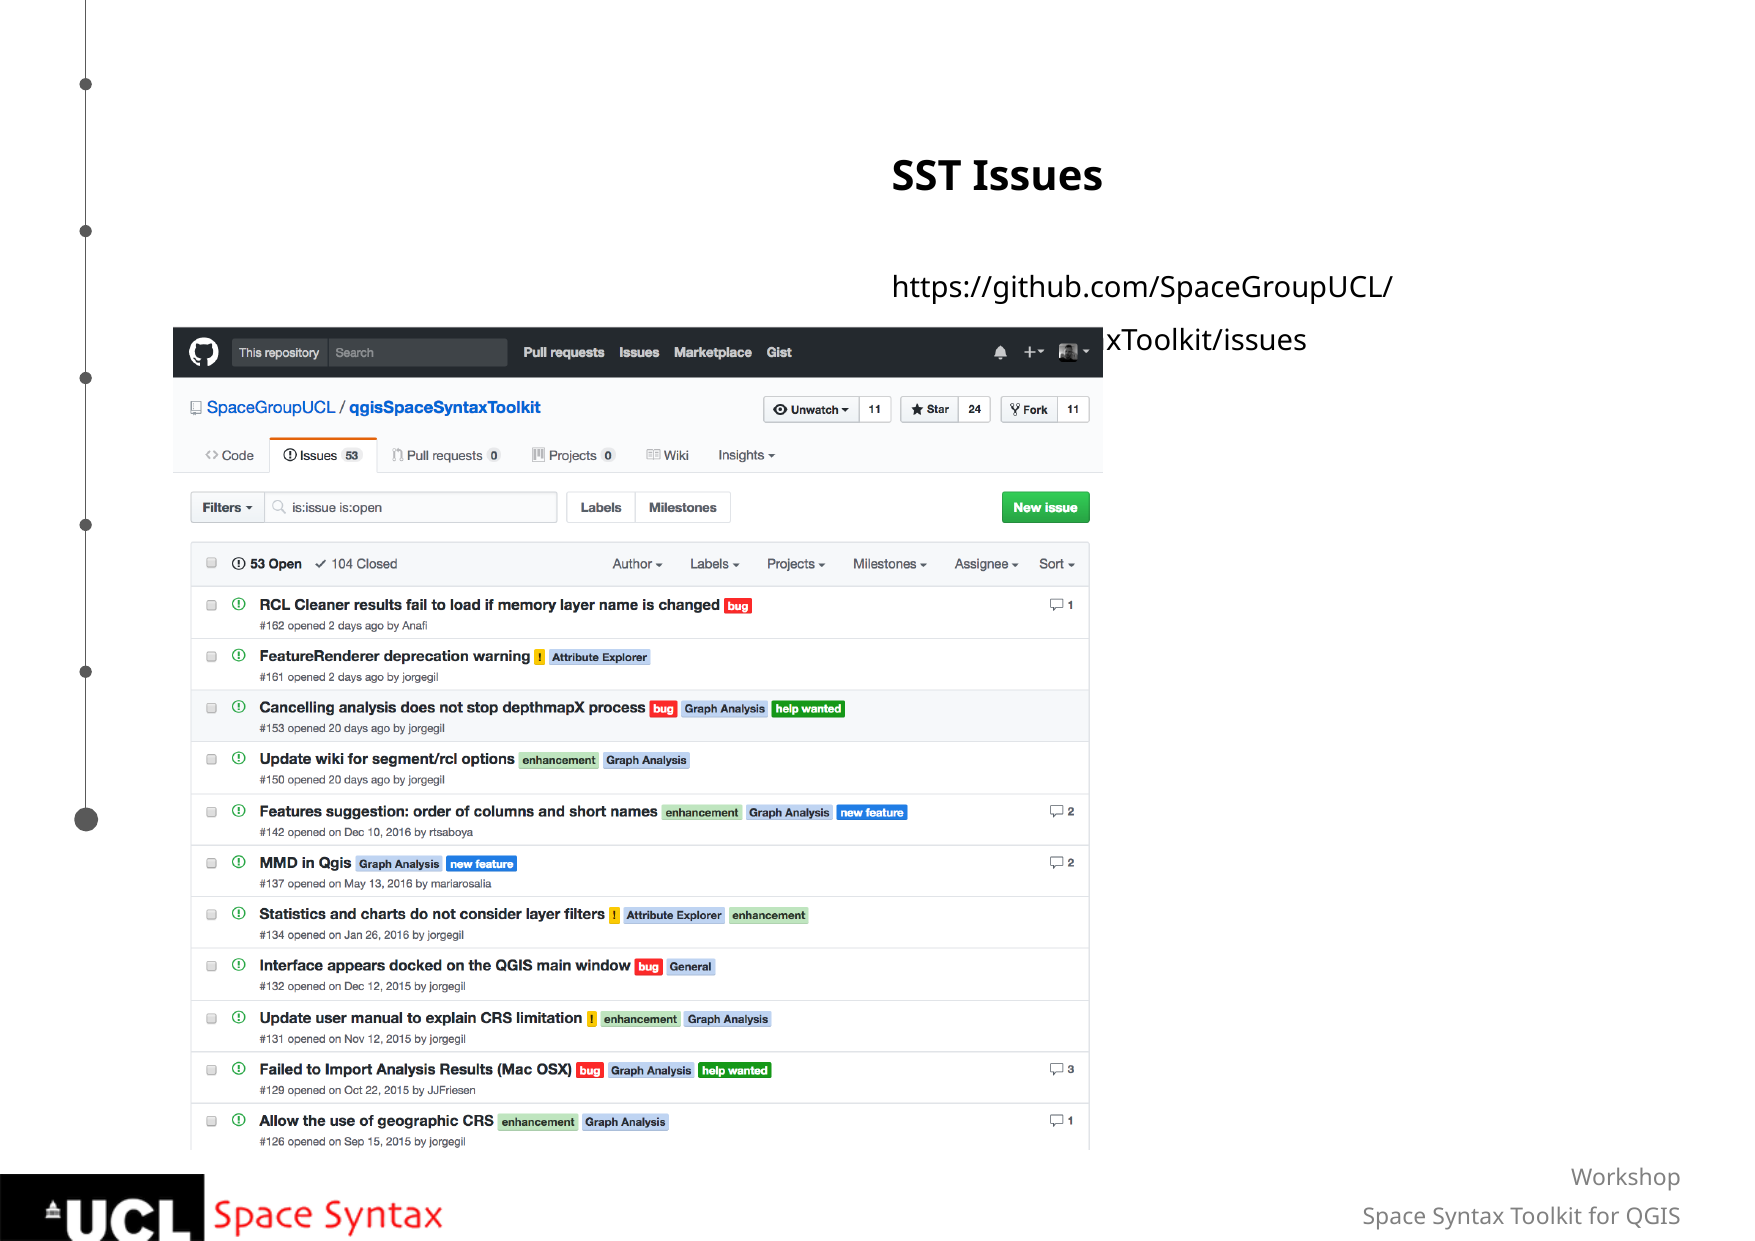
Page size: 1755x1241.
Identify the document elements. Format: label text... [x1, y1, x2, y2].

text_box SST Issues https://github.com/SpaceGroupUCL/qgisSpaceSyntaxToolkit/issues [876, 116, 1744, 364]
picture [0, 1174, 528, 1241]
text_box [77, 810, 96, 829]
picture [173, 326, 1103, 1151]
